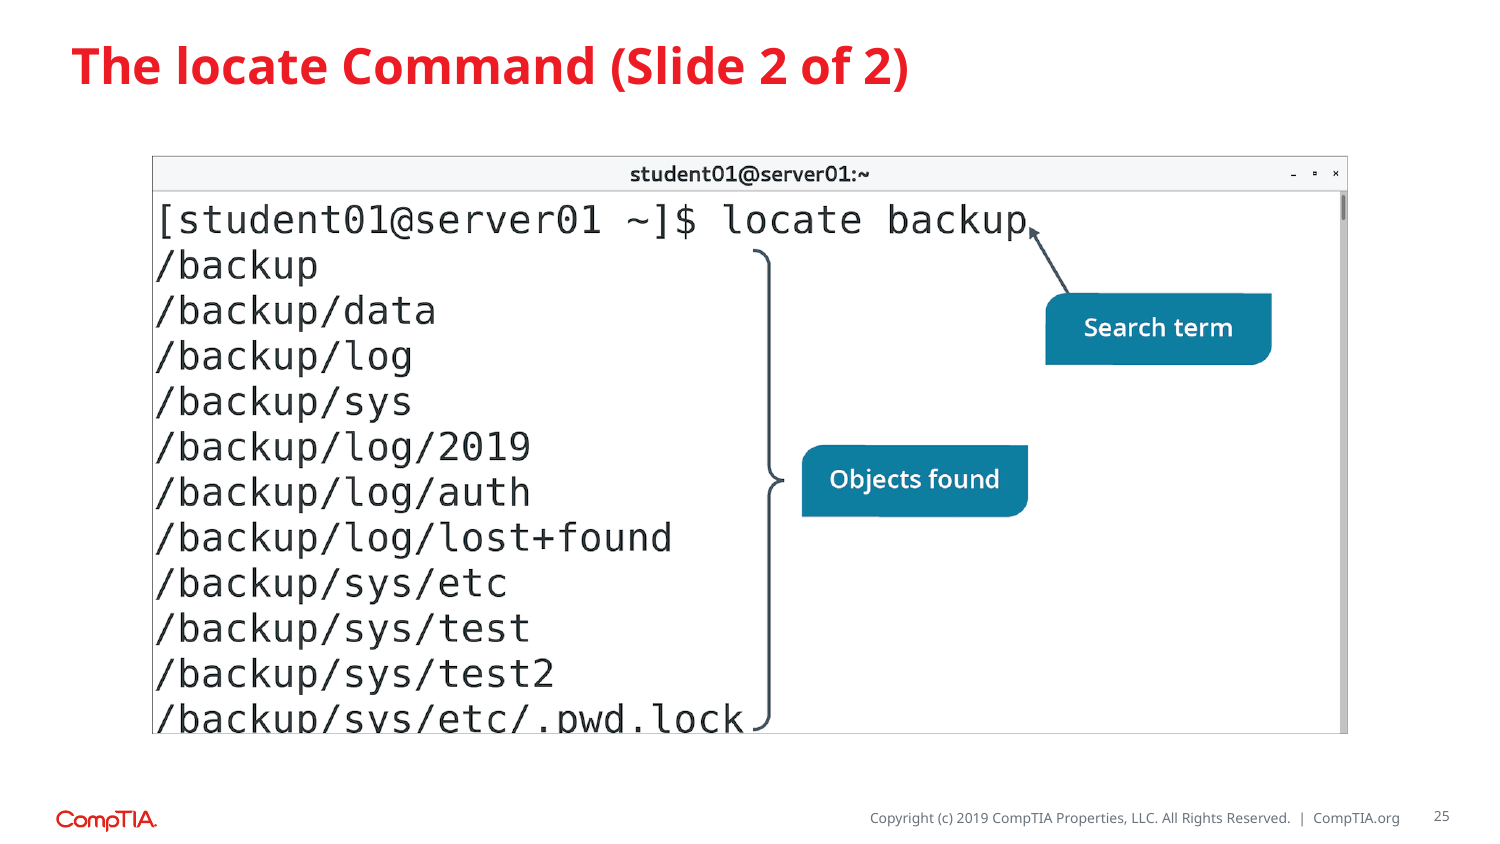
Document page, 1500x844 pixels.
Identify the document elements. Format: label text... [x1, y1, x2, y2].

picture [152, 154, 1348, 734]
slide_number 25 [1407, 800, 1450, 835]
title The locate Command (Slide 2 of 2) [56, 12, 1444, 117]
